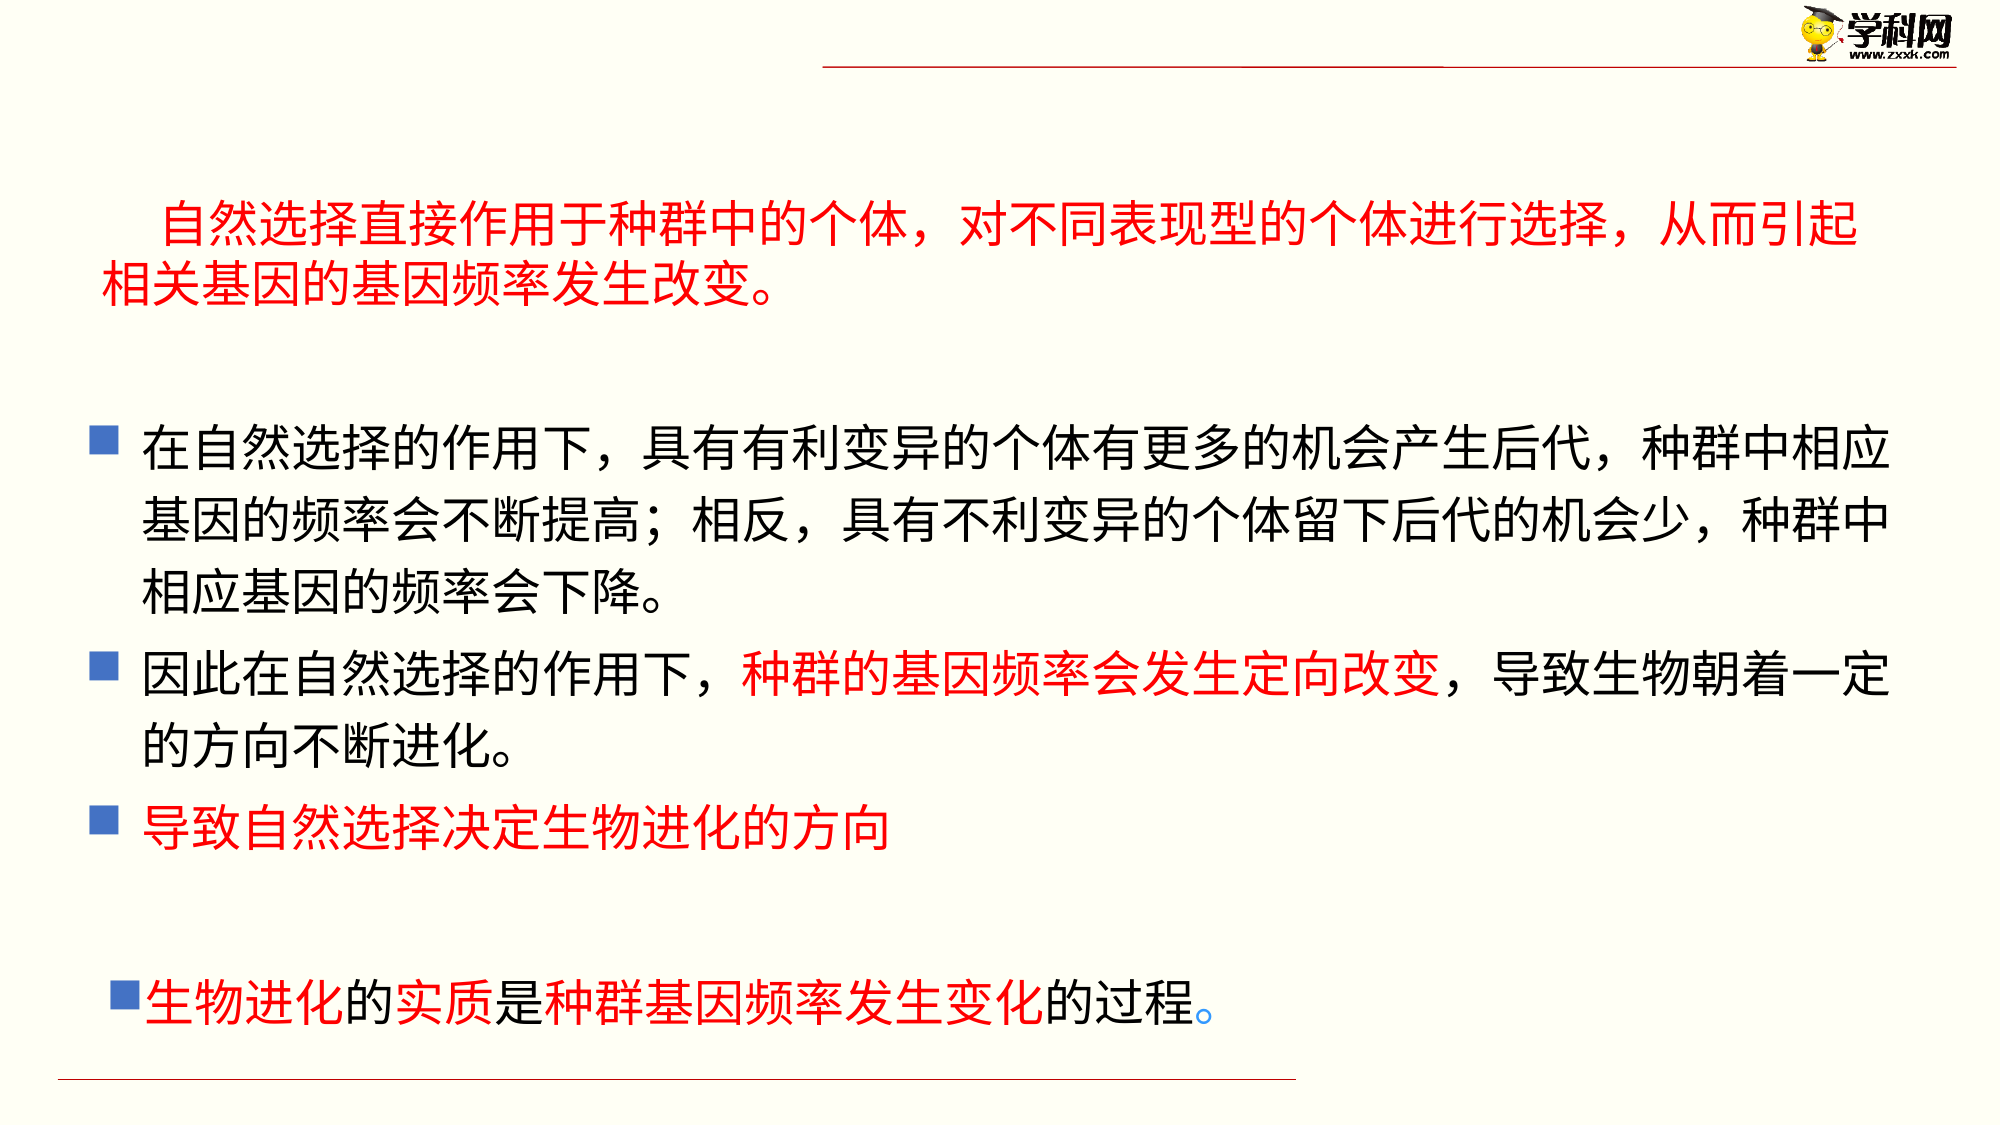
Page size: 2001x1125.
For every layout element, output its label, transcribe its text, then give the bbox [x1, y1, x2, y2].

text_box 生物进化的实质是种群基因频率发生变化的过程。 [91, 952, 1260, 1040]
picture [1798, 0, 1957, 68]
text_box 在自然选择的作用下，具有有利变异的个体有更多的机会产生后代，种群中相应基因的频率会不断提高；相反，具有不利变异的个体留下后代的机会少，种群中相应基因的频率会下降。 因此在自然选择的作用下，种群的基因频率会发生定向改变，导致生物朝着一定的方向不断进化。 导致自然选择决定生物进化的方向 [70, 397, 1916, 965]
text_box 自然选择直接作用于种群中的个体，对不同表现型的个体进行选择，从而引起相关基因的基因频率发生改变。 [86, 184, 1898, 320]
